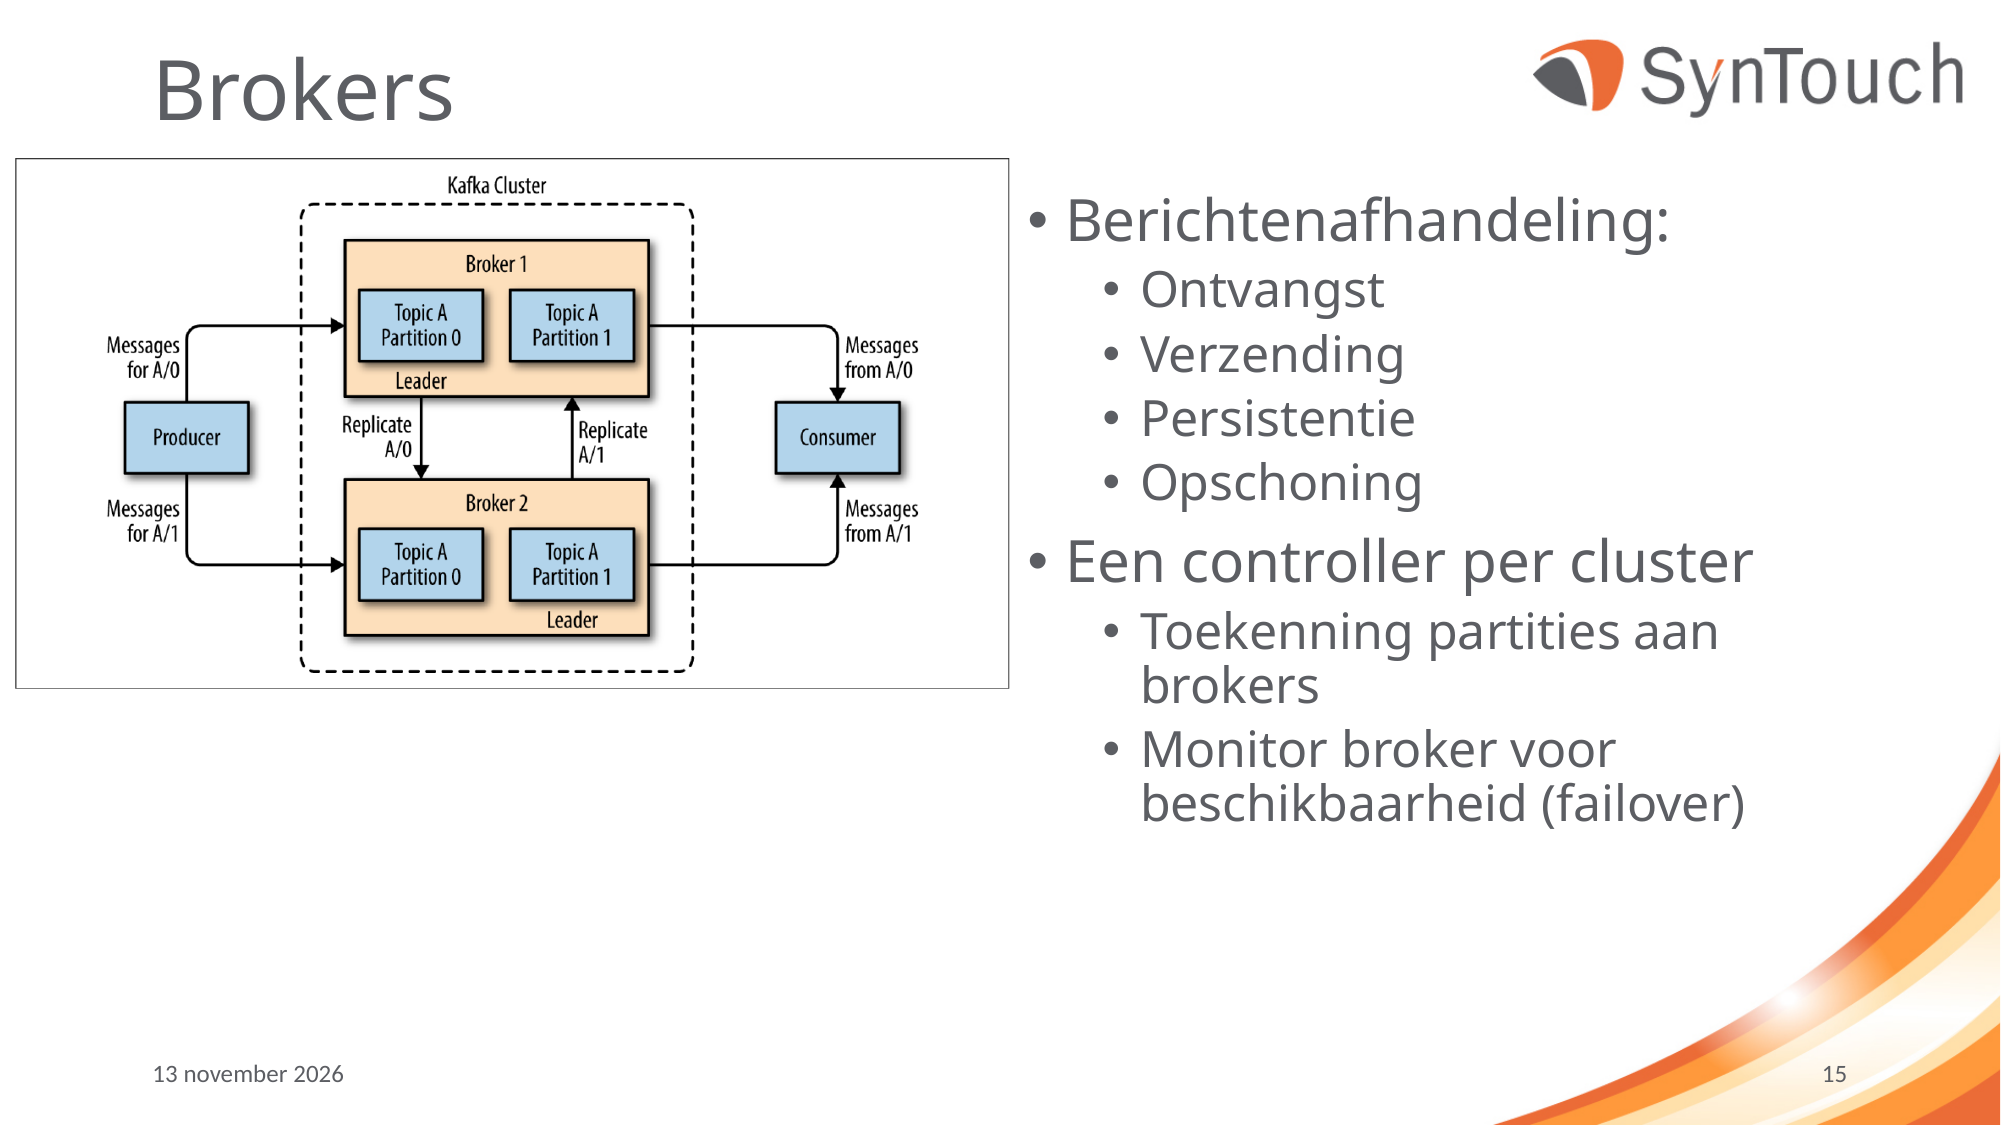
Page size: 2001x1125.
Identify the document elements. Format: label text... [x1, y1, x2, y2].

list Berichtenafhandeling: Ontvangst Verzending Persistentie Opschoning Een controller per cluster Toekenning partities aan brokers Monitor broker voor beschikbaarheid (failover) [1012, 183, 1863, 1014]
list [11, 154, 1013, 692]
title Brokers [137, 23, 1527, 163]
slide_number 15 [1412, 1042, 1863, 1103]
picture [0, 0, 2001, 1125]
slide_number september ’19 [137, 1042, 588, 1103]
